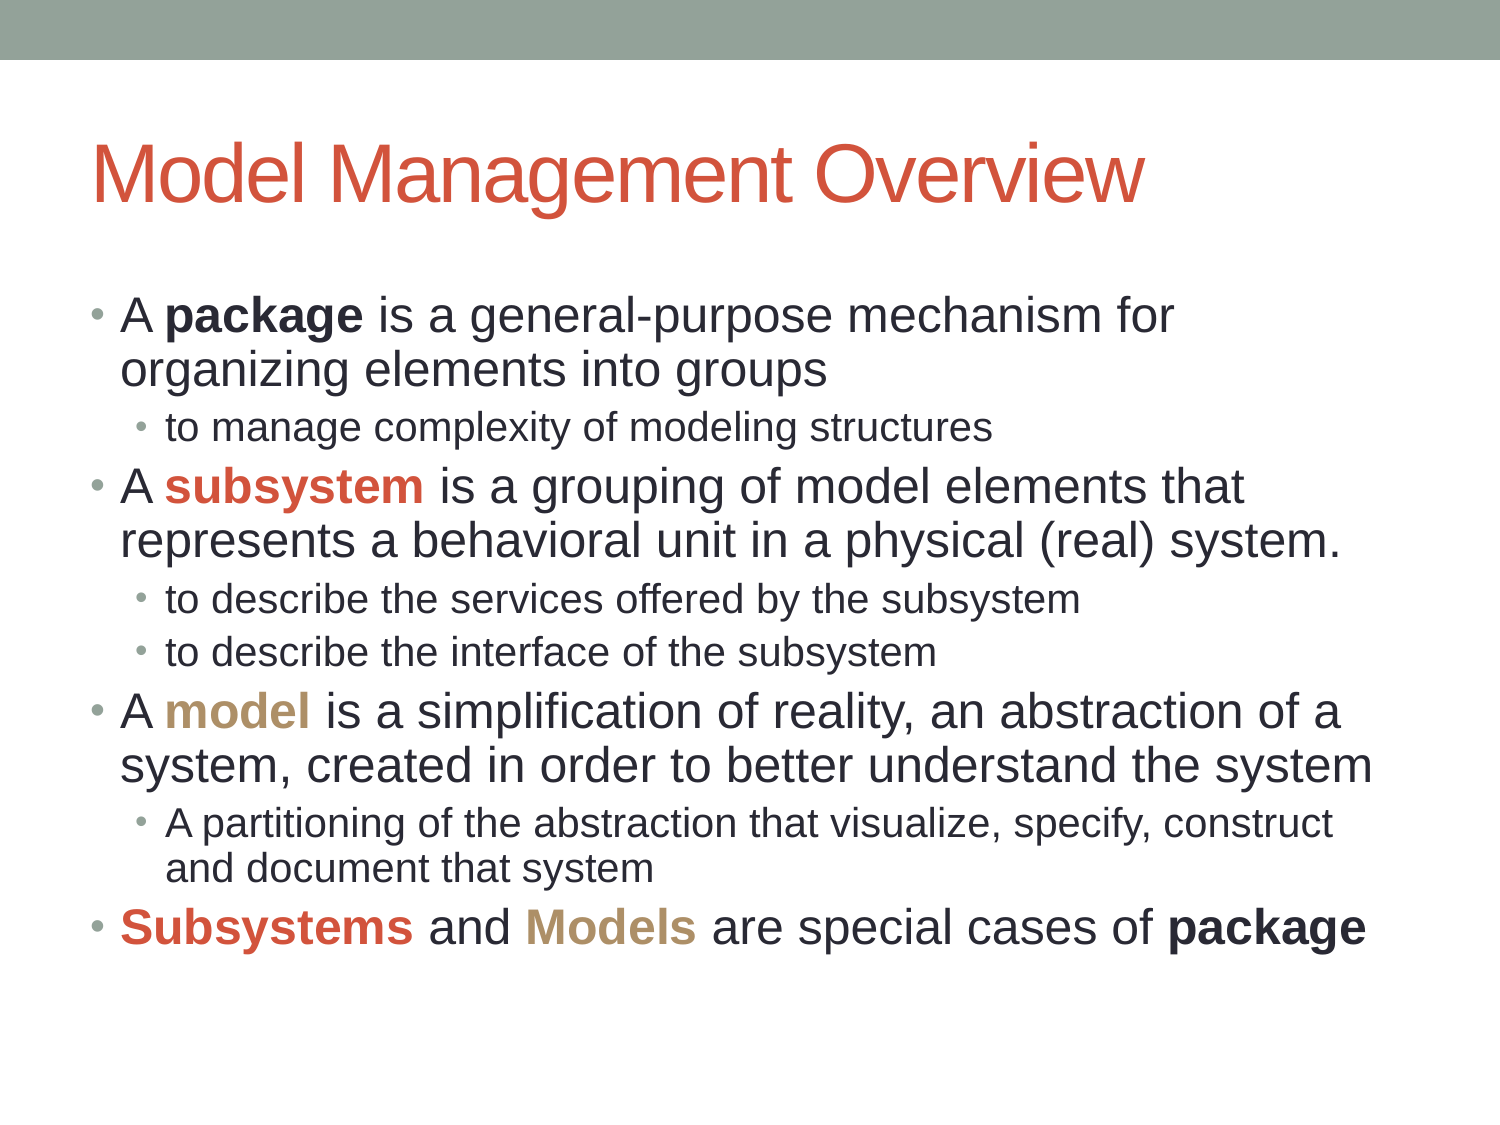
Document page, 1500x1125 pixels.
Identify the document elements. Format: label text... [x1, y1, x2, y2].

list A package is a general-purpose mechanism for organizing elements into groups to manage complexity of modeling structures A subsystem is a grouping of model elements that represents a behavioral unit in a physical (real) system. to describe the services offered by the subsystem to describe the interface of the subsystem A model is a simplification of reality, an abstraction of a system, created in order to better understand the system A partitioning of the abstraction that visualize, specify, construct and document that system Subsystems and Models are special cases of package [75, 282, 1425, 1054]
title Model Management Overview [75, 87, 1425, 250]
